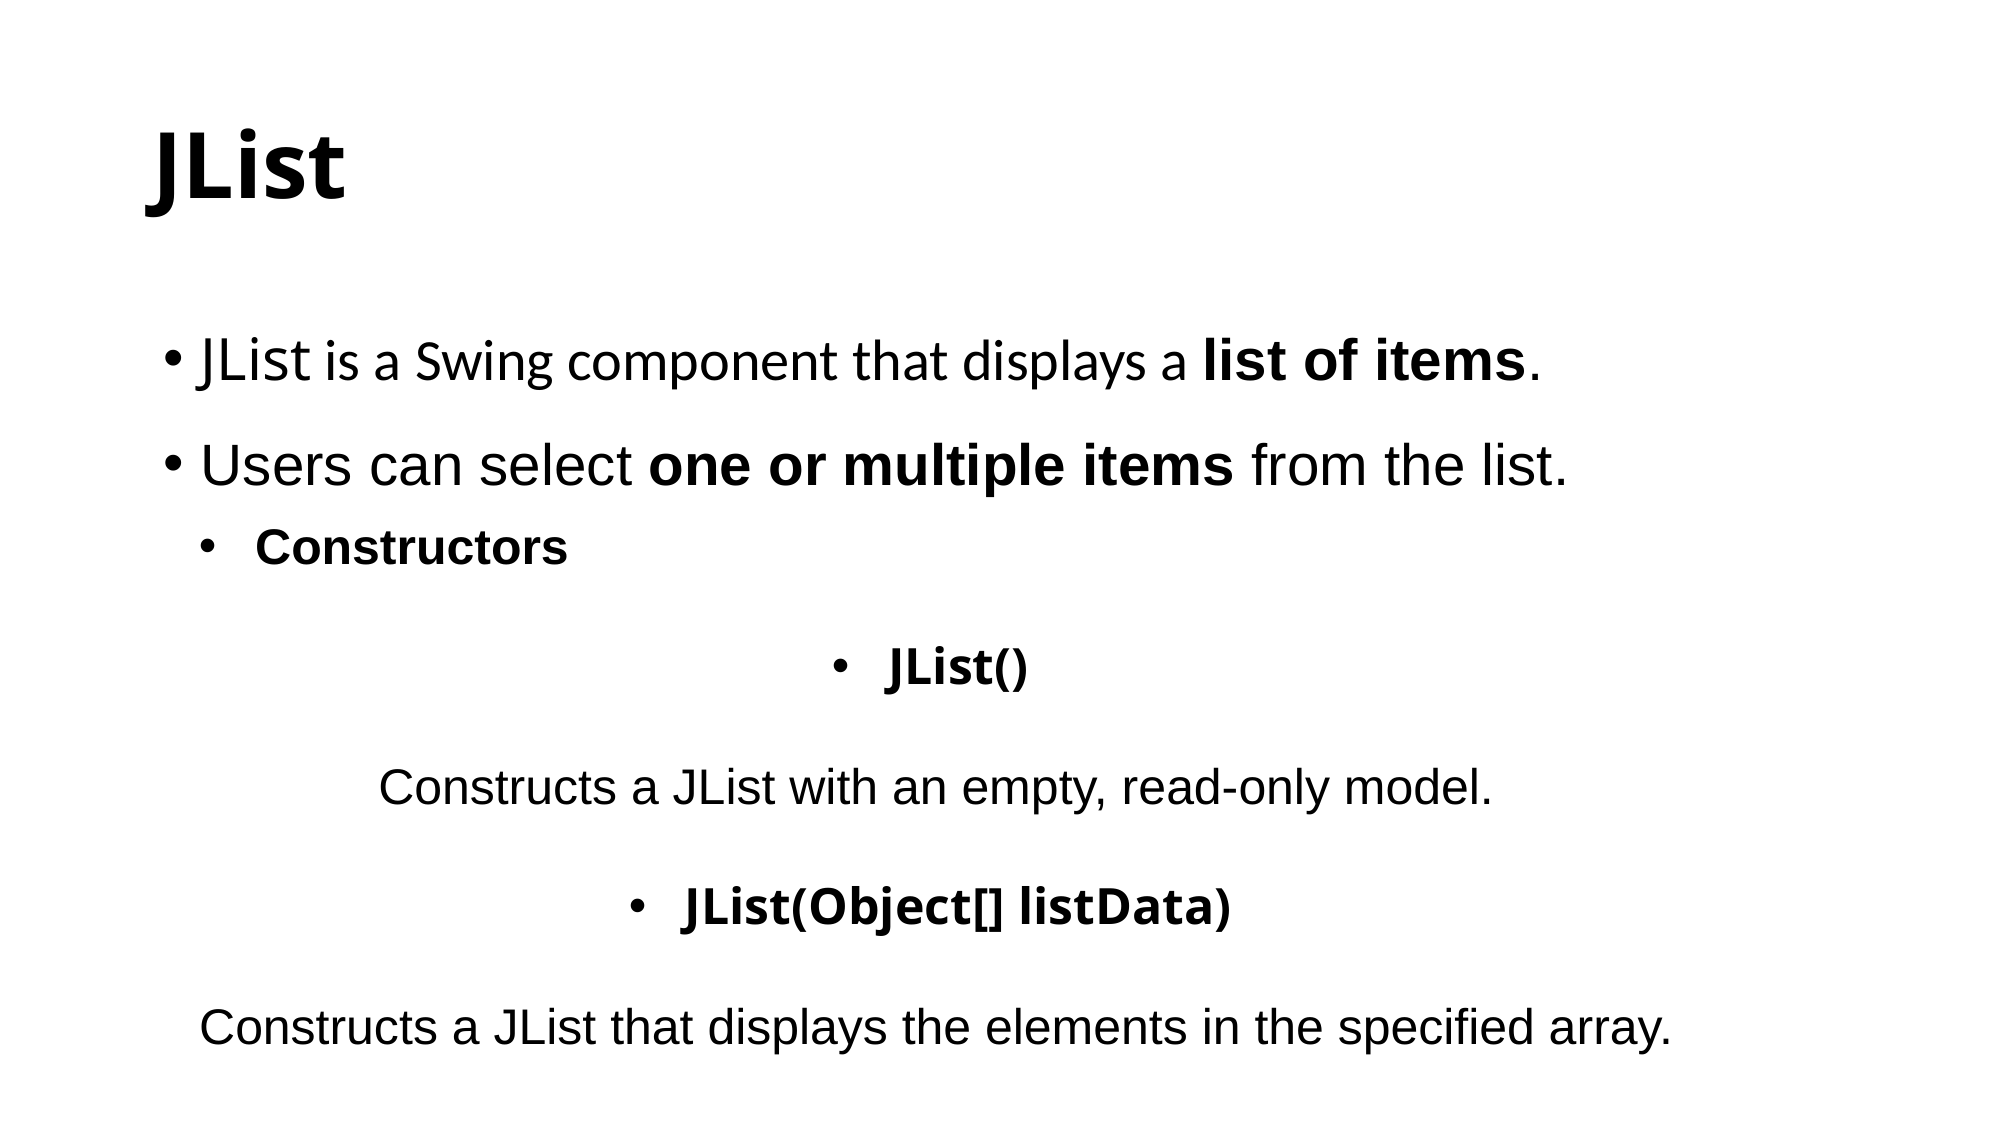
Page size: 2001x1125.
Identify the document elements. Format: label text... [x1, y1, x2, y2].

text_box Constructors JList() Constructs a JList with an empty, read-only model. JList(Object[] listData) Constructs a JList that displays the elements in the specified array. [184, 507, 1690, 1063]
list JList is a Swing component that displays a list of items. Users can select one or multiple items from the list. [148, 170, 1852, 824]
title JList [137, 59, 1863, 278]
